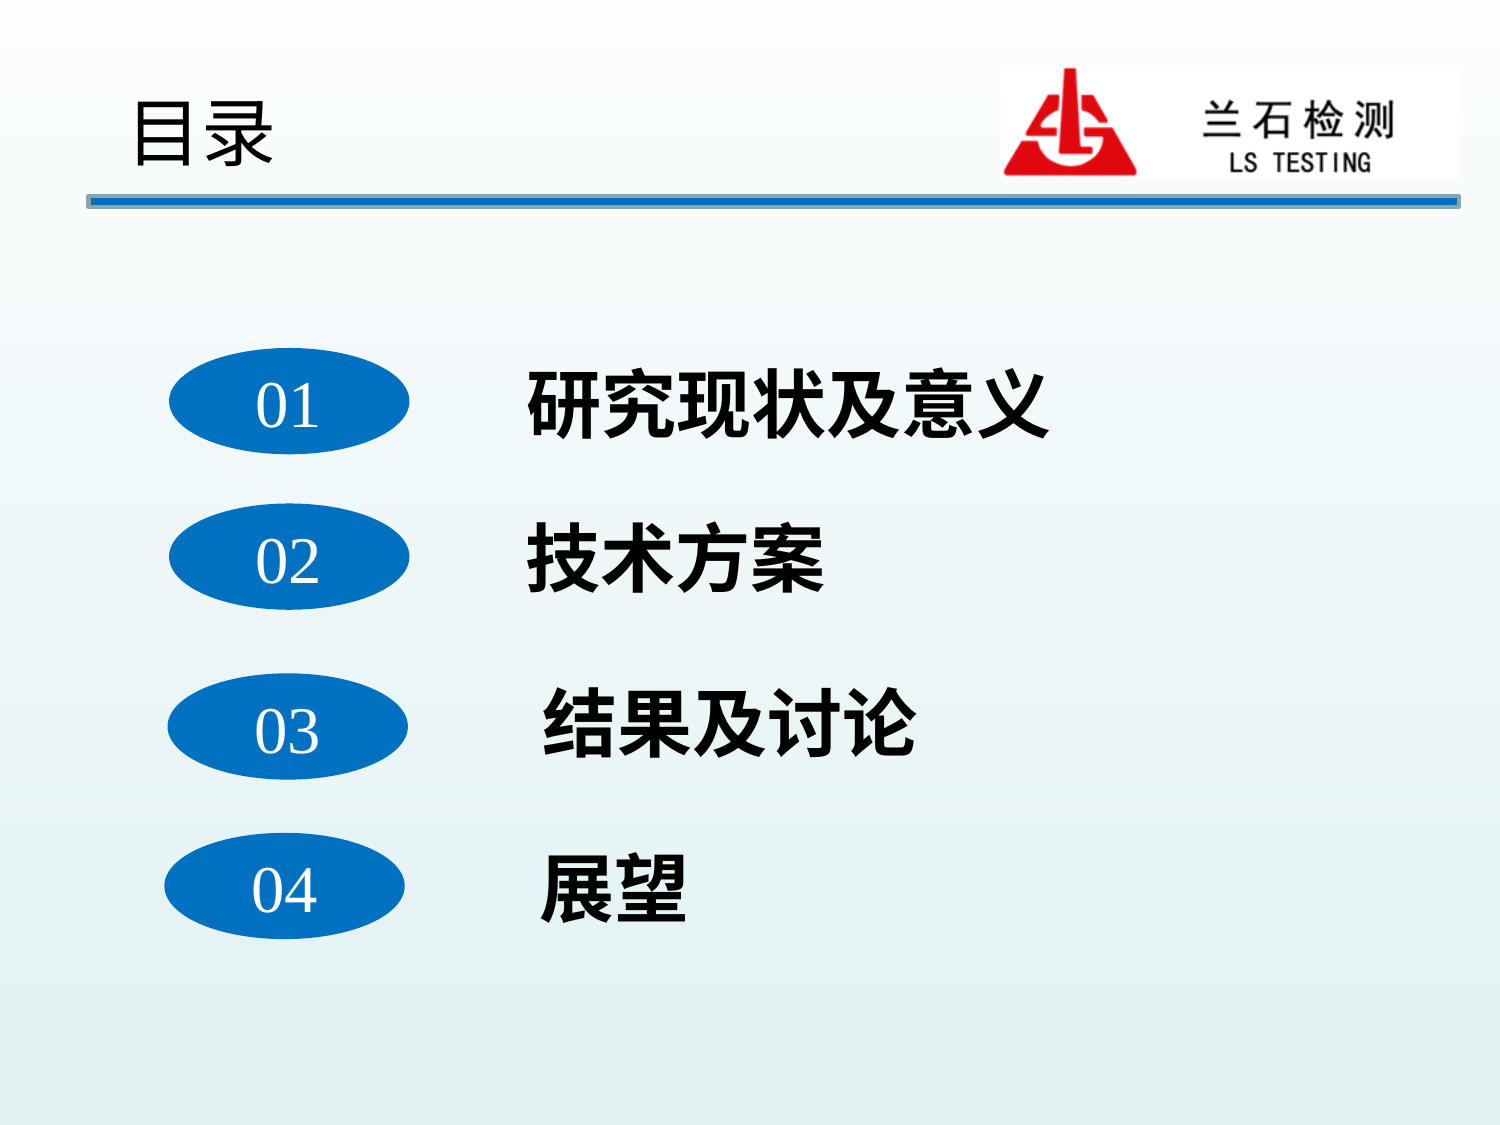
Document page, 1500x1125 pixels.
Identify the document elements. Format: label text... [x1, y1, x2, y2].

text_box 展望 [524, 834, 705, 940]
text_box 研究现状及意义 [511, 350, 1164, 455]
text_box 目录 [112, 78, 764, 183]
picture [1000, 66, 1459, 180]
text_box 结果及讨论 [528, 669, 933, 774]
text_box 技术方案 [510, 503, 921, 609]
text_box 03 [167, 673, 408, 780]
text_box 04 [164, 832, 405, 940]
text_box [86, 194, 1461, 209]
text_box 01 [169, 347, 410, 455]
text_box 02 [169, 503, 410, 610]
